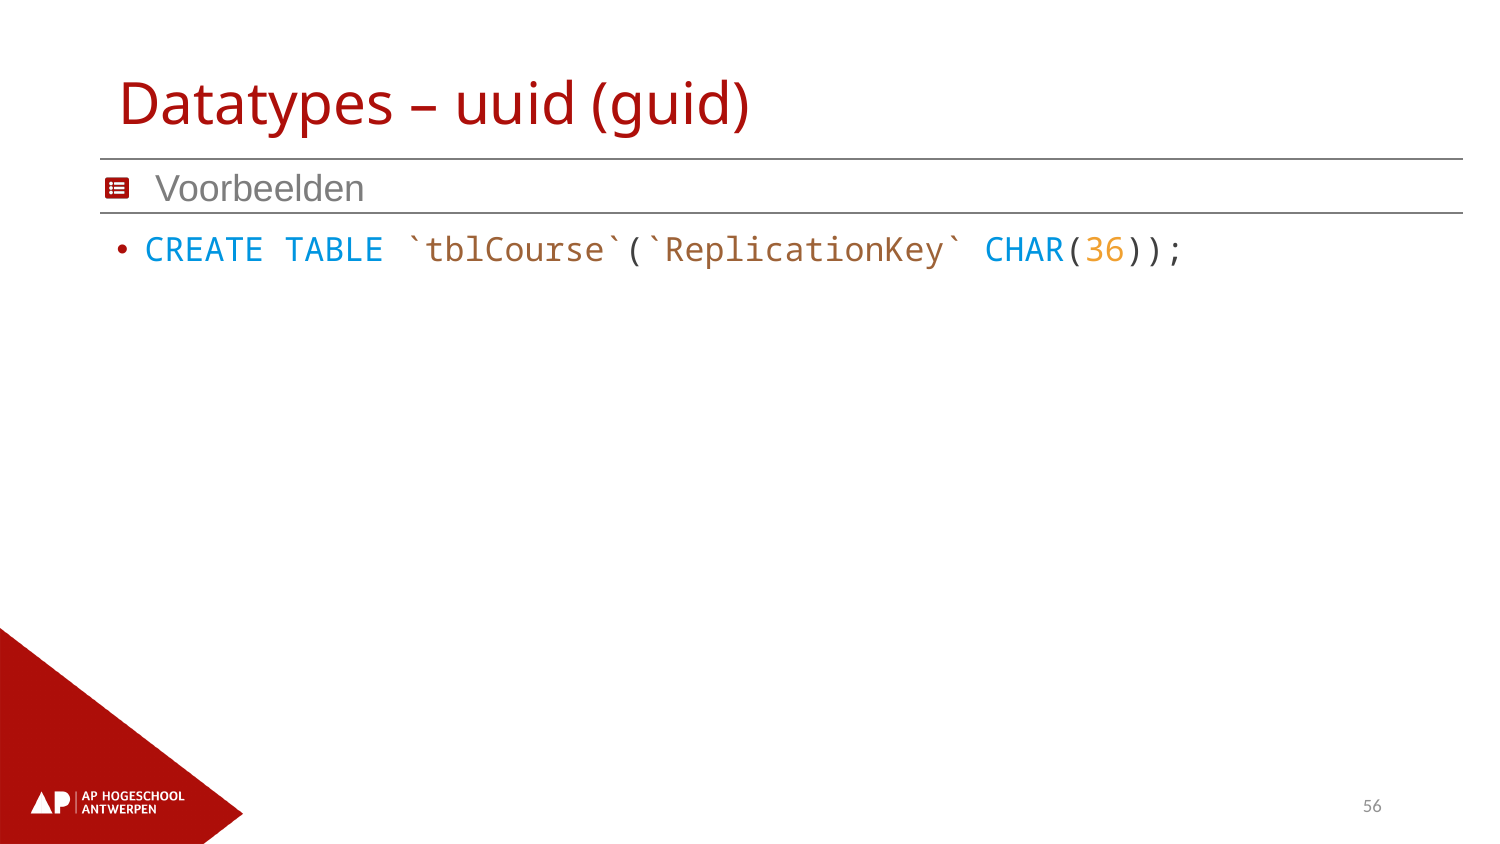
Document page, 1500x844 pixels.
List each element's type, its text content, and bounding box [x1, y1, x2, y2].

title Datatypes – uuid (guid) [103, 66, 1397, 141]
list CREATE TABLE `tblCourse`(`ReplicationKey` CHAR(36)); [101, 225, 1396, 679]
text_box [100, 158, 1463, 213]
picture [0, 623, 246, 844]
slide_number 56 [1263, 782, 1397, 827]
